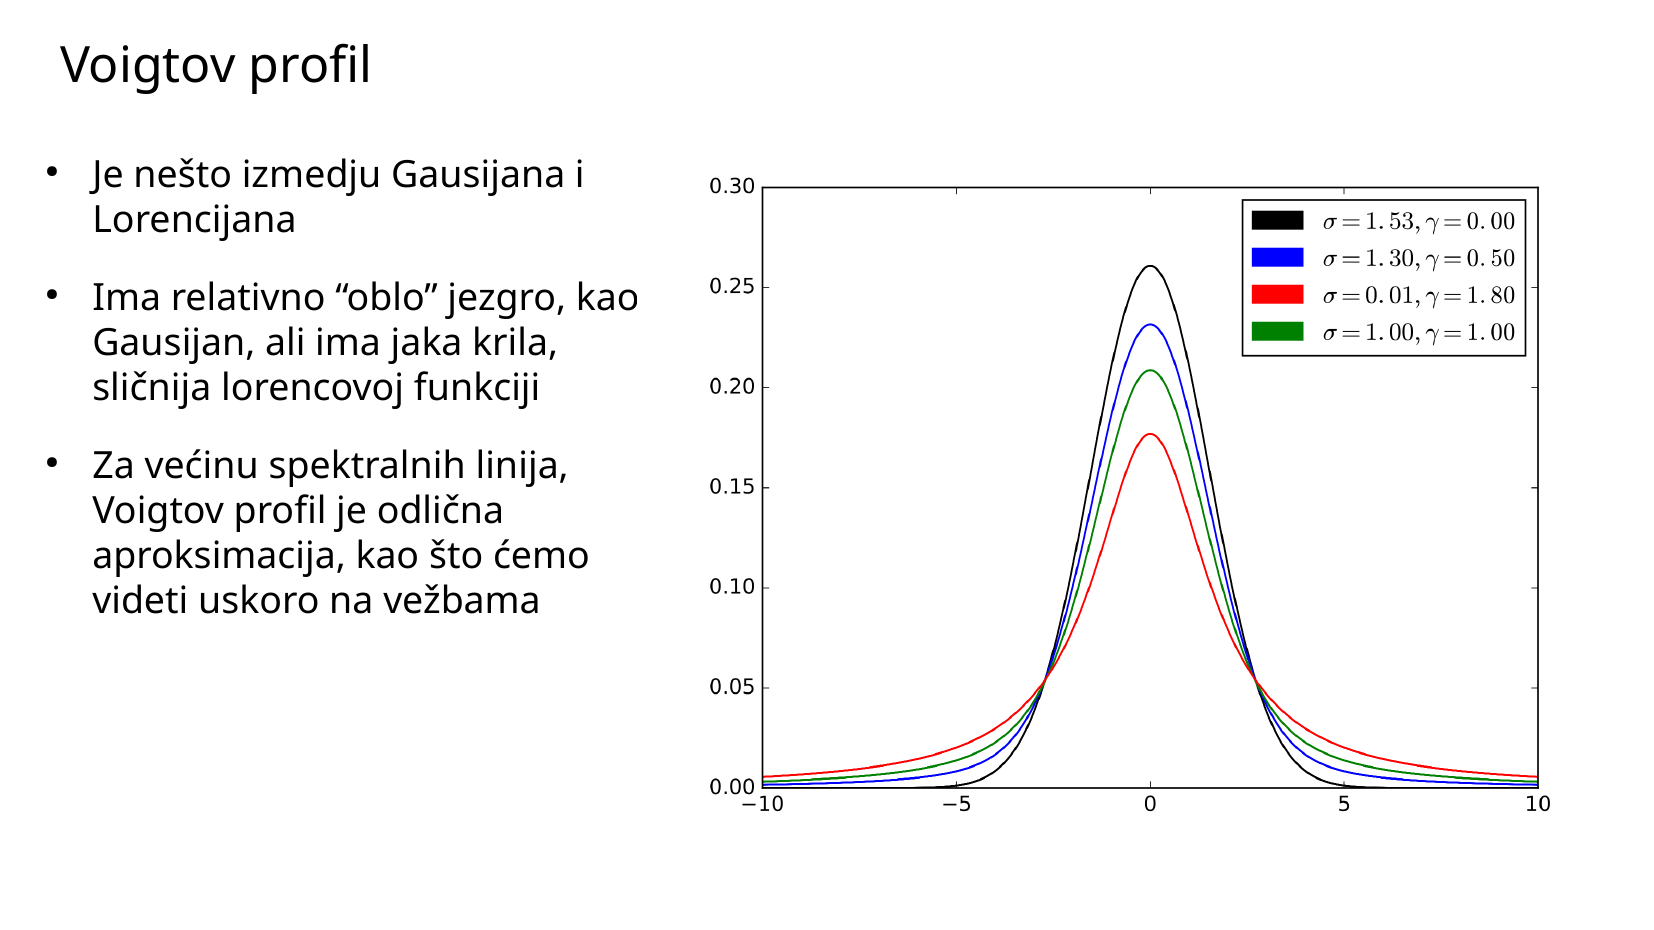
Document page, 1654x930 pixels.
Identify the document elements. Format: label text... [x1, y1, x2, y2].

list Je nešto izmedju Gausijana i Lorencijana Ima relativno “oblo” jezgro, kao Gausijan, ali ima jaka krila, sličnija lorencovoj funkciji Za većinu spektralnih linija, Voigtov profil je odlična aproksimacija, kao što ćemo videti uskoro na vežbama [45, 149, 675, 880]
picture [636, 111, 1638, 863]
title Voigtov profil [59, 13, 1648, 113]
